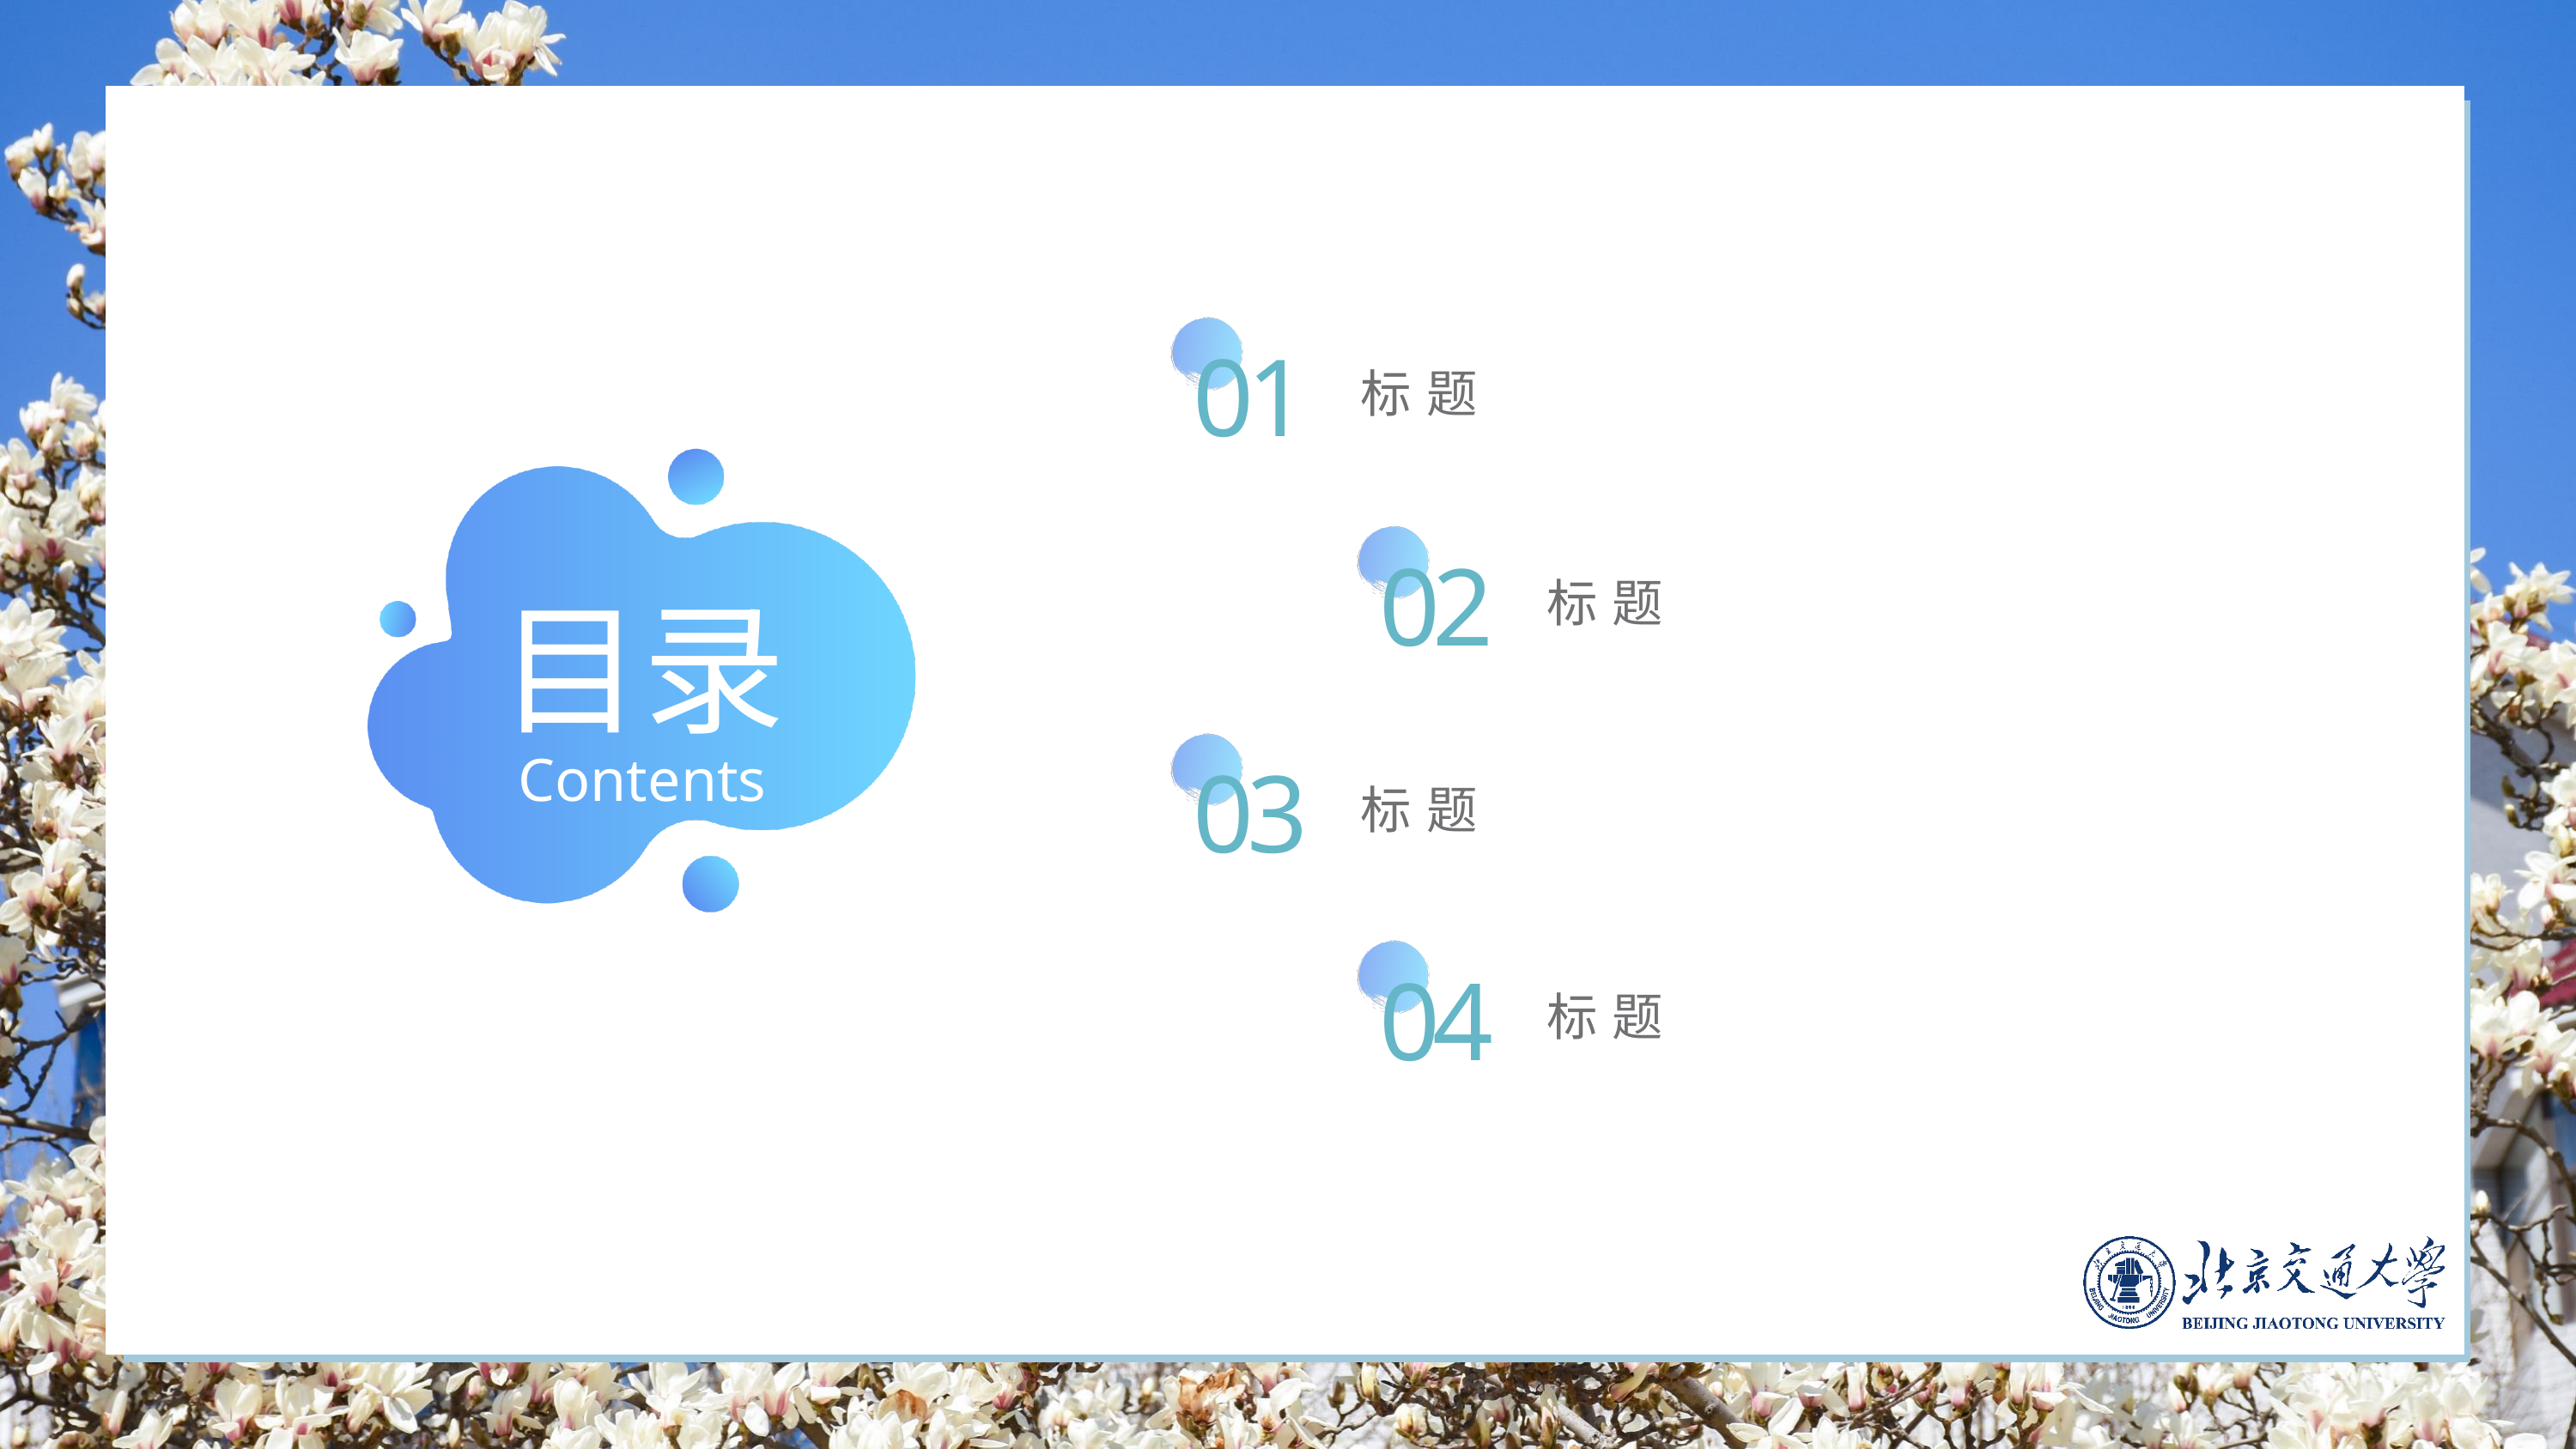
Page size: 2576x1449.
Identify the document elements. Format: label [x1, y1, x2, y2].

text_box [368, 448, 918, 912]
text_box [1357, 931, 2169, 1072]
picture [0, 0, 2576, 1449]
text_box [1170, 308, 1983, 449]
text_box [105, 85, 2471, 1363]
text_box [1357, 518, 2169, 658]
text_box [1170, 724, 1983, 865]
